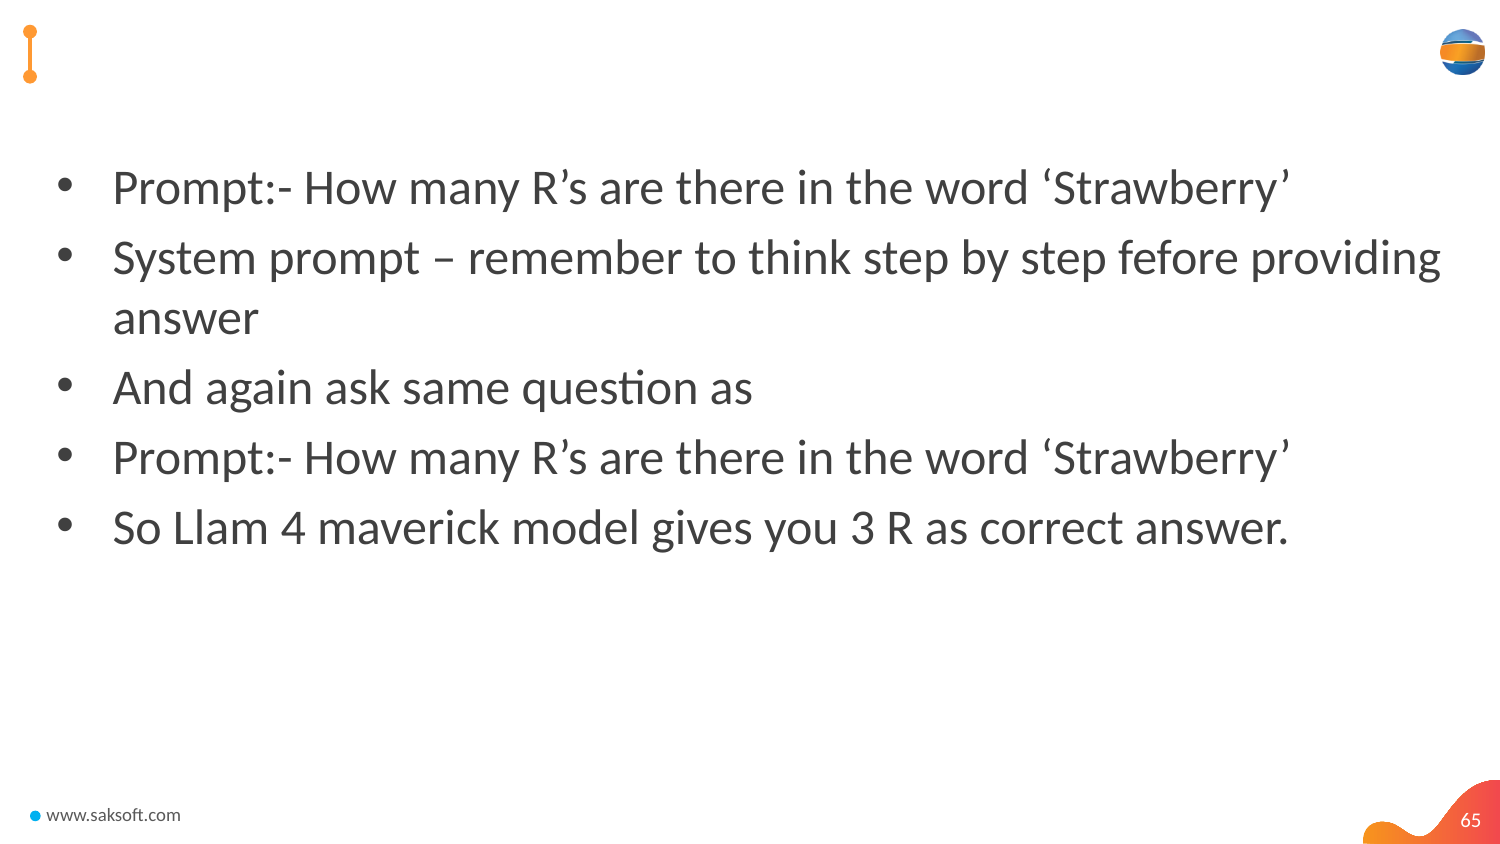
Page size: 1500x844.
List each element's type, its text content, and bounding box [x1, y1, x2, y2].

picture [1440, 29, 1485, 75]
list Prompt:- How many R’s are there in the word ‘Strawberry’ System prompt – remember to think step by step fefore providing answer And again ask same question as Prompt:- How many R’s are there in the word ‘Strawberry’ So Llam 4 maverick model gives you 3 R as correct answer. [41, 147, 1459, 741]
slide_number 65 [1442, 798, 1500, 844]
